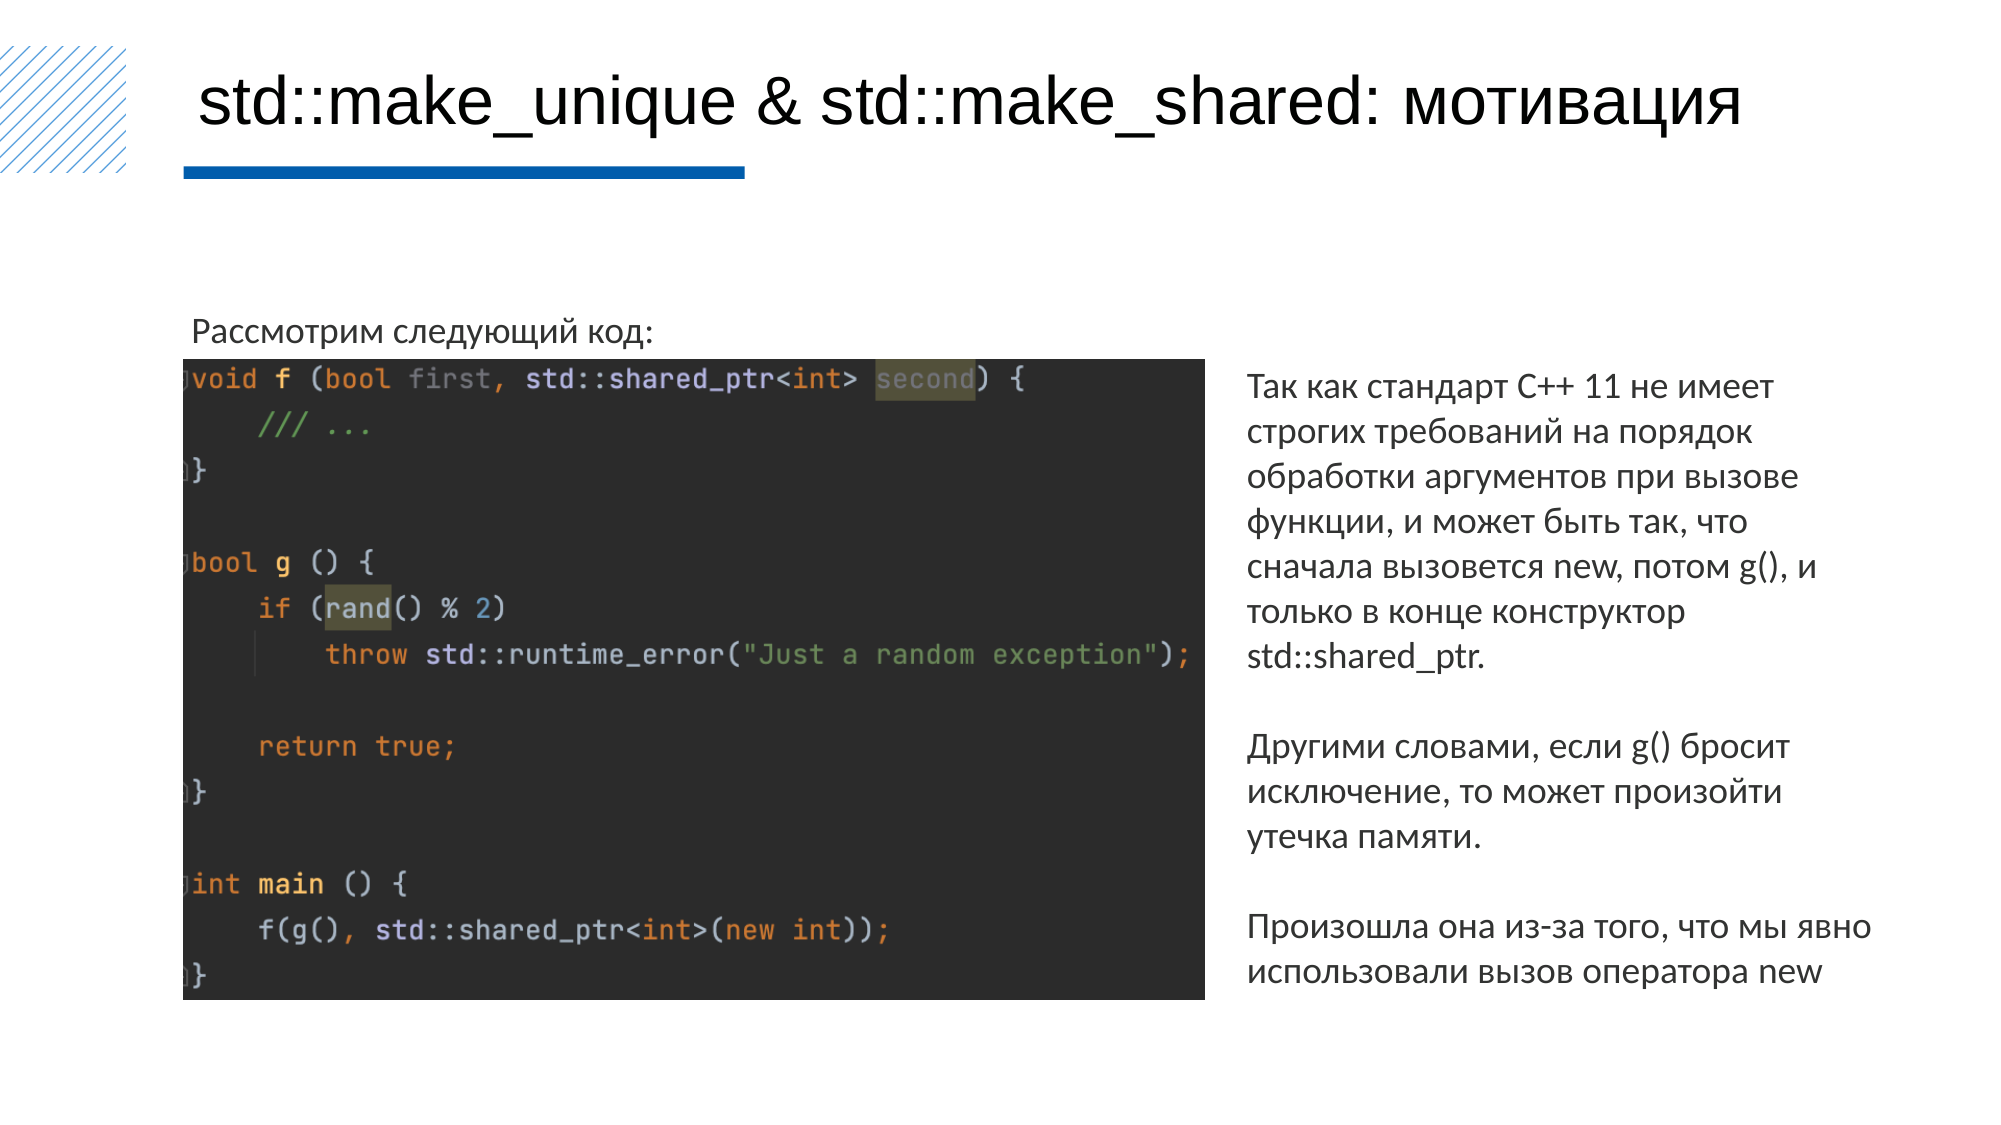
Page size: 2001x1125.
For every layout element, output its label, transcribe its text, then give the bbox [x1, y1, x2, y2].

picture [0, 46, 126, 173]
text_box Рассмотрим следующий код: [183, 298, 1083, 359]
list std::make_unique & std::make_shared: мотивация [183, 58, 1780, 149]
picture [183, 359, 1205, 1000]
text_box Так как стандарт C++ 11 не имеет строгих требований на порядок обработки аргументов при вызове функции, и может быть так, что сначала вызовется new, потом g(), и только в конце конструктор std::shared_ptr. Другими словами, если g() бросит исключение, то может произойти утечка памяти. Произошла она из-за того, что мы явно использовали вызов оператора new [1239, 353, 1888, 999]
